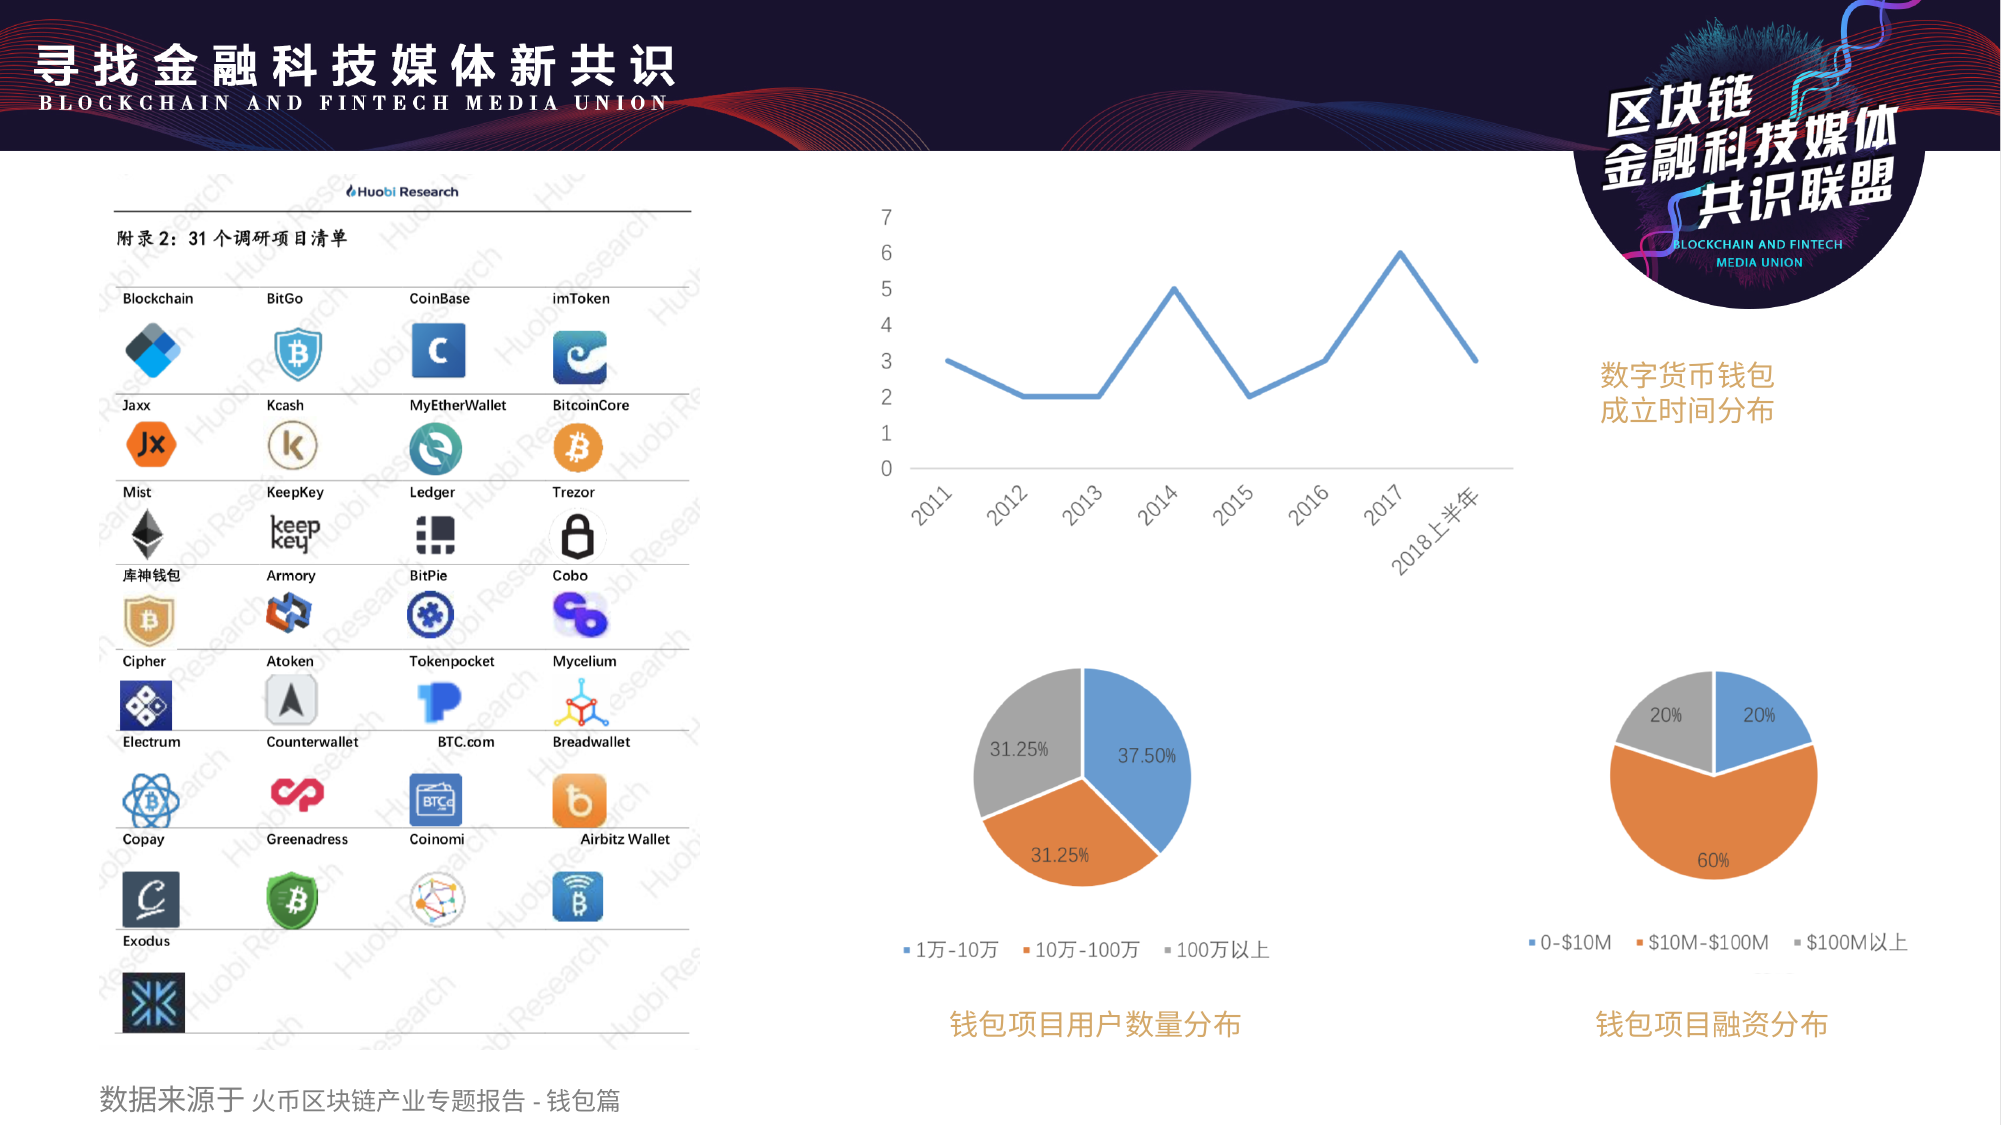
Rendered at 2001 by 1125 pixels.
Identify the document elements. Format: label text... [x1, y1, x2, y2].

picture [0, 0, 2001, 1125]
text_box 数字货币钱包成立时间分布 [1571, 350, 1805, 435]
text_box 钱包项目用户数量分布 [928, 998, 1264, 1049]
text_box 钱包项目融资分布 [1544, 998, 1881, 1049]
text_box 数据来源于 火币区块链产业专题报告-钱包篇 [84, 1073, 643, 1124]
